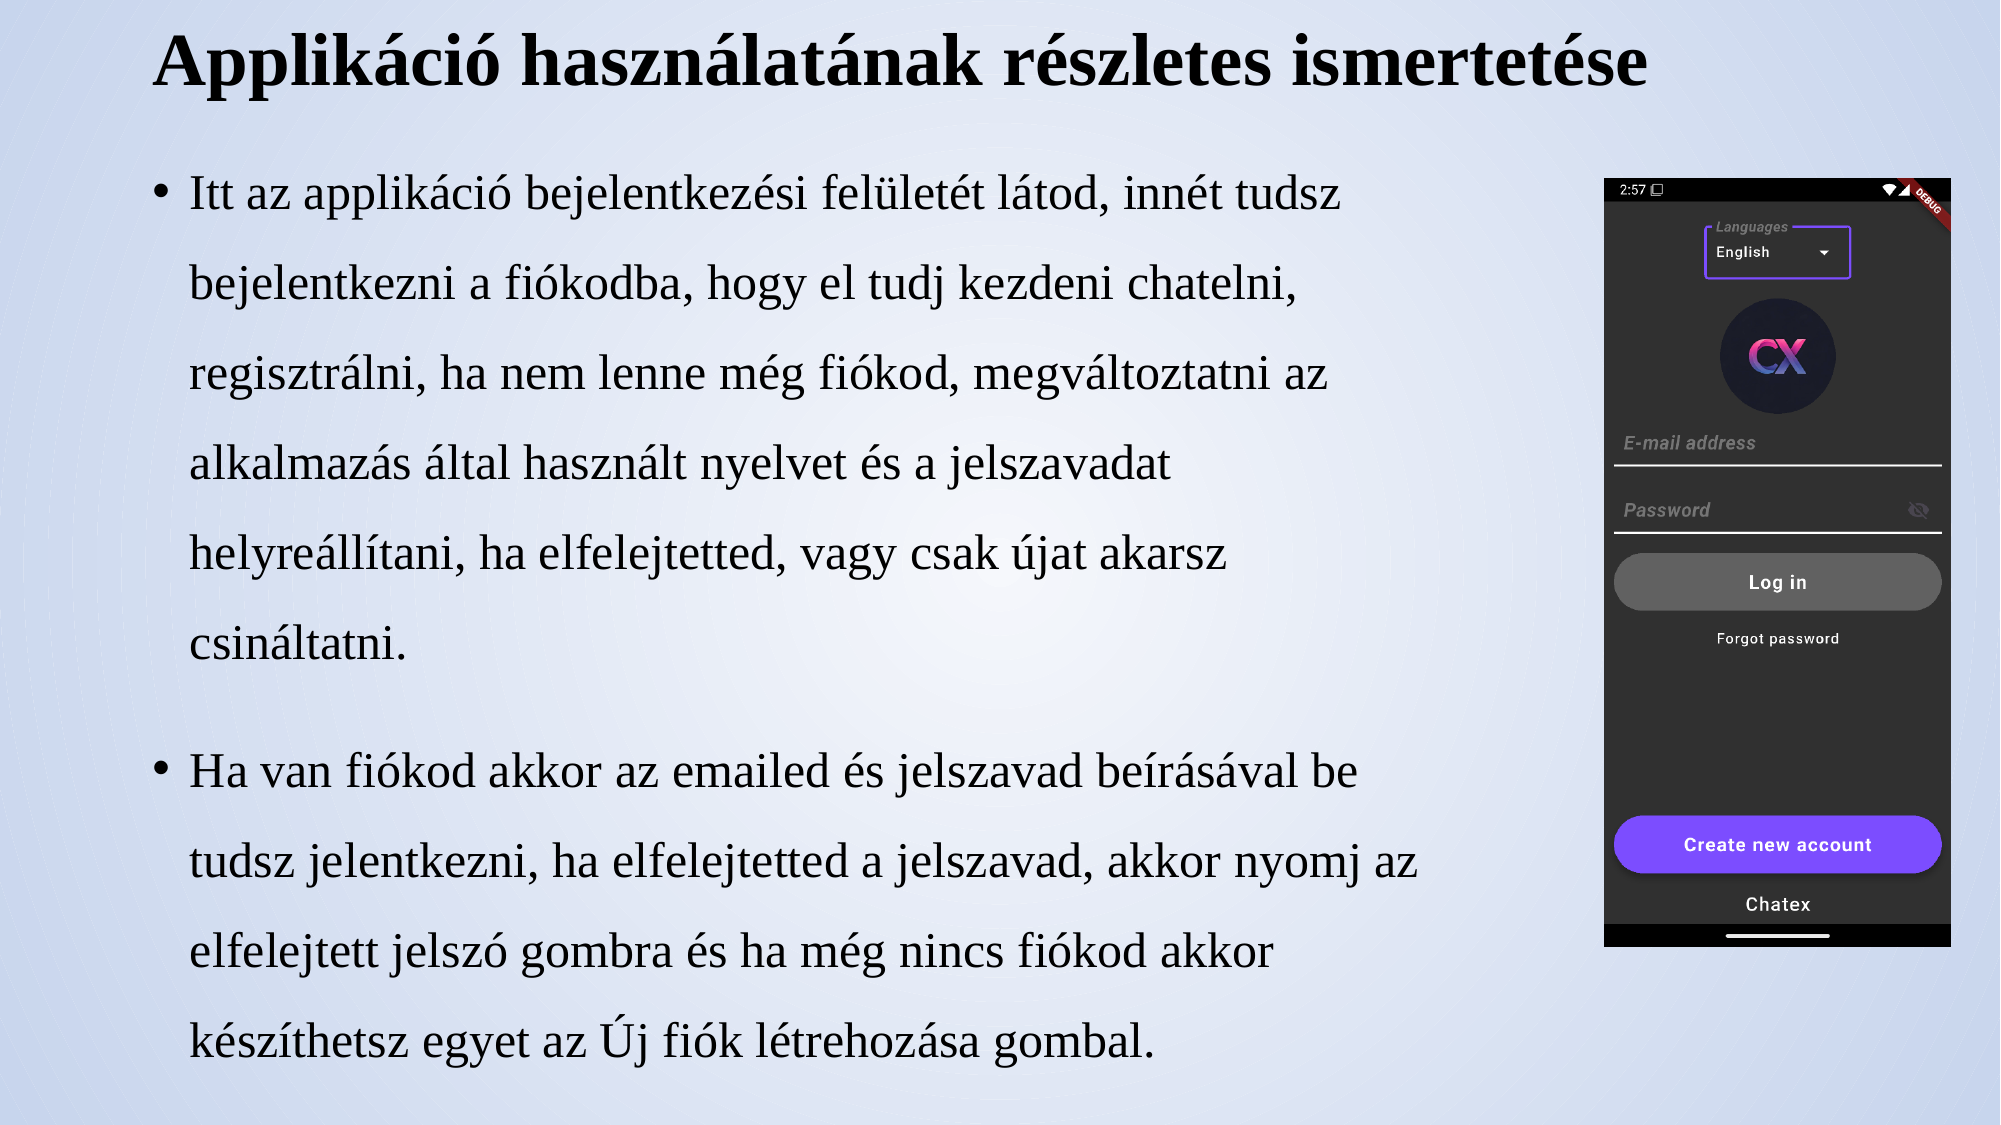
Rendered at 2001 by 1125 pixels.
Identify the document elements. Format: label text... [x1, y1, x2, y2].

picture [1604, 178, 1951, 947]
list Itt az applikáció bejelentkezési felületét látod, innét tudsz bejelentkezni a fiókodba, hogy el tudj kezdeni chatelni, regisztrálni, ha nem lenne még fiókod, megváltoztatni az alkalmazás által használt nyelvet és a jelszavadat helyreállítani, ha elfelejtetted, vagy csak újat akarsz csináltatni. Ha van fiókod akkor az emailed és jelszavad beírásával be tudsz jelentkezni, ha elfelejtetted a jelszavad, akkor nyomj az elfelejtett jelszó gombra és ha még nincs fiókod akkor készíthetsz egyet az Új fiók létrehozása gombal. [137, 122, 1454, 1106]
title Applikáció használatának részletes ismertetése [137, 0, 1863, 123]
